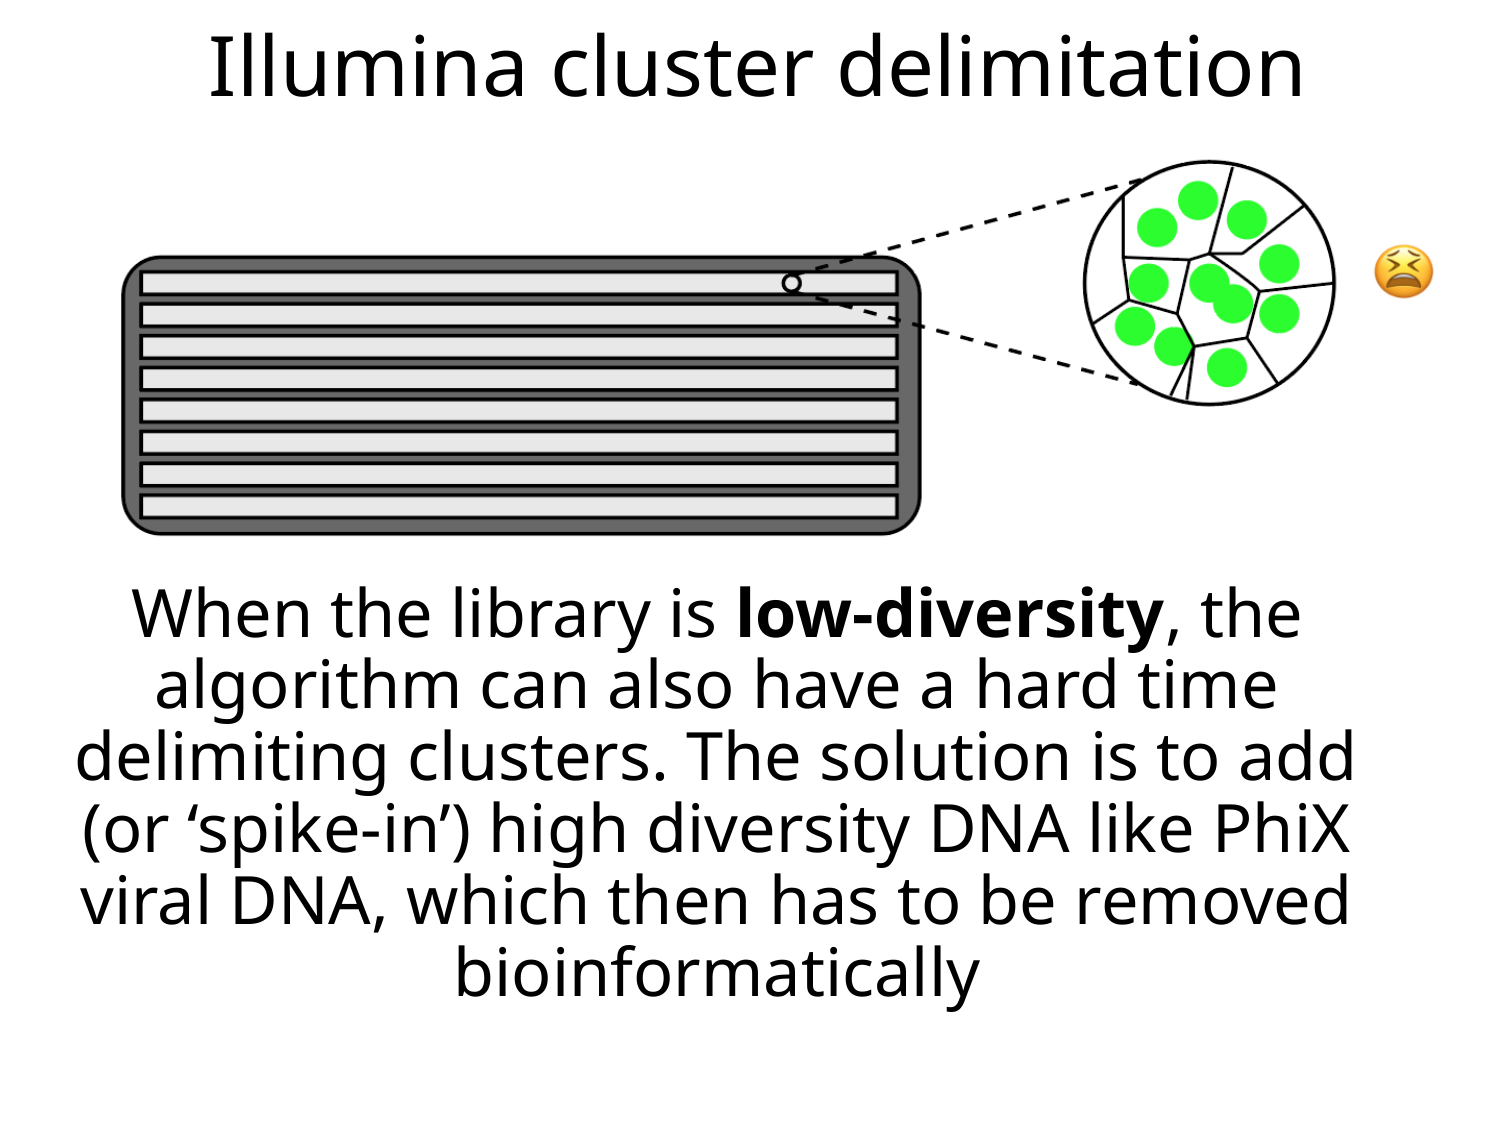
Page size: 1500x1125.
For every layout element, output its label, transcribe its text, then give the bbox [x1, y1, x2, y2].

picture [65, 140, 1451, 582]
text_box When the library is low-diversity, the algorithm can also have a hard time delimiting clusters. The solution is to add (or ‘spike-in’) high diversity DNA like PhiX viral DNA, which then has to be removed bioinformatically [45, 669, 1389, 993]
text_box Illumina cluster delimitation [45, 12, 1471, 128]
